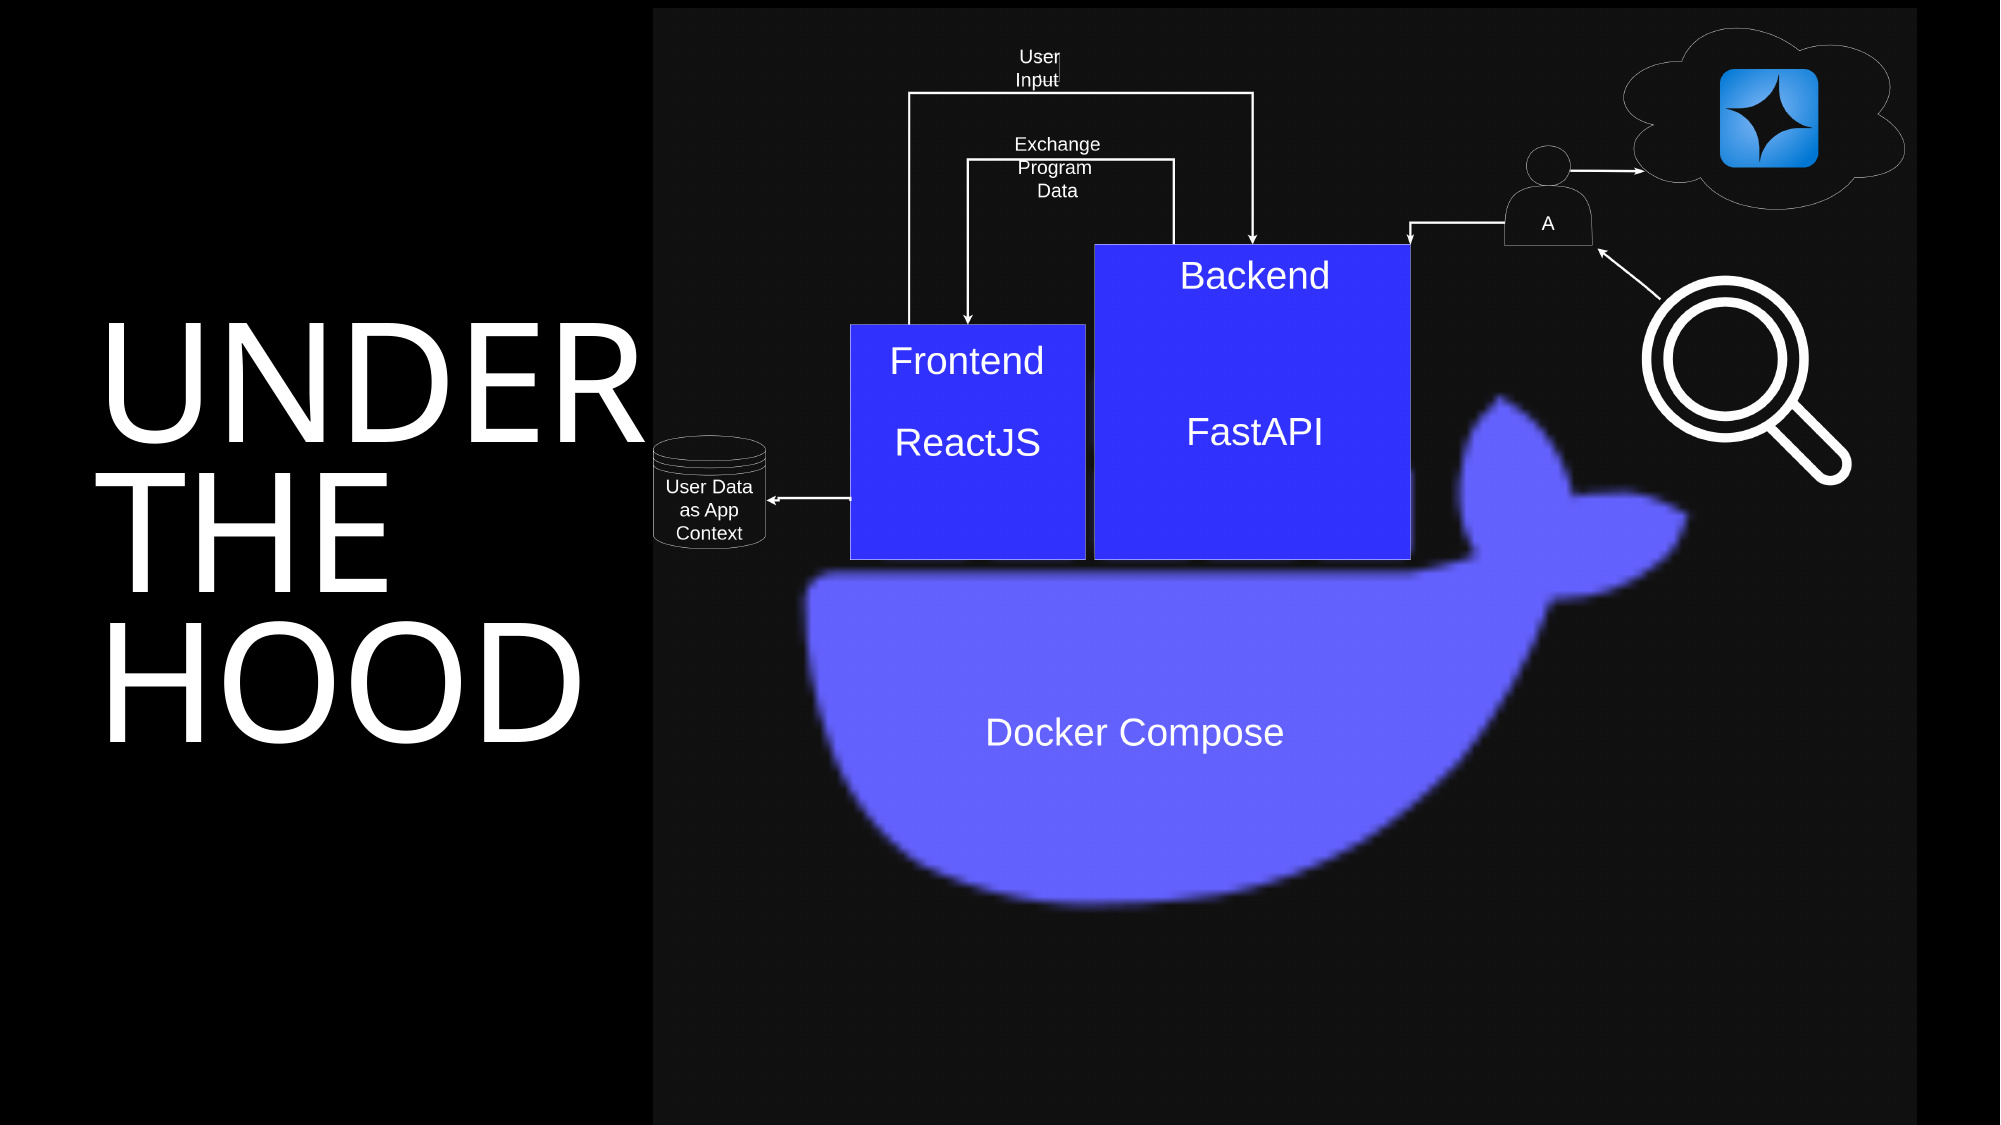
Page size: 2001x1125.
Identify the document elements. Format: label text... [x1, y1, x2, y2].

picture [653, 8, 1917, 1125]
title Under the Hood [94, 270, 653, 825]
